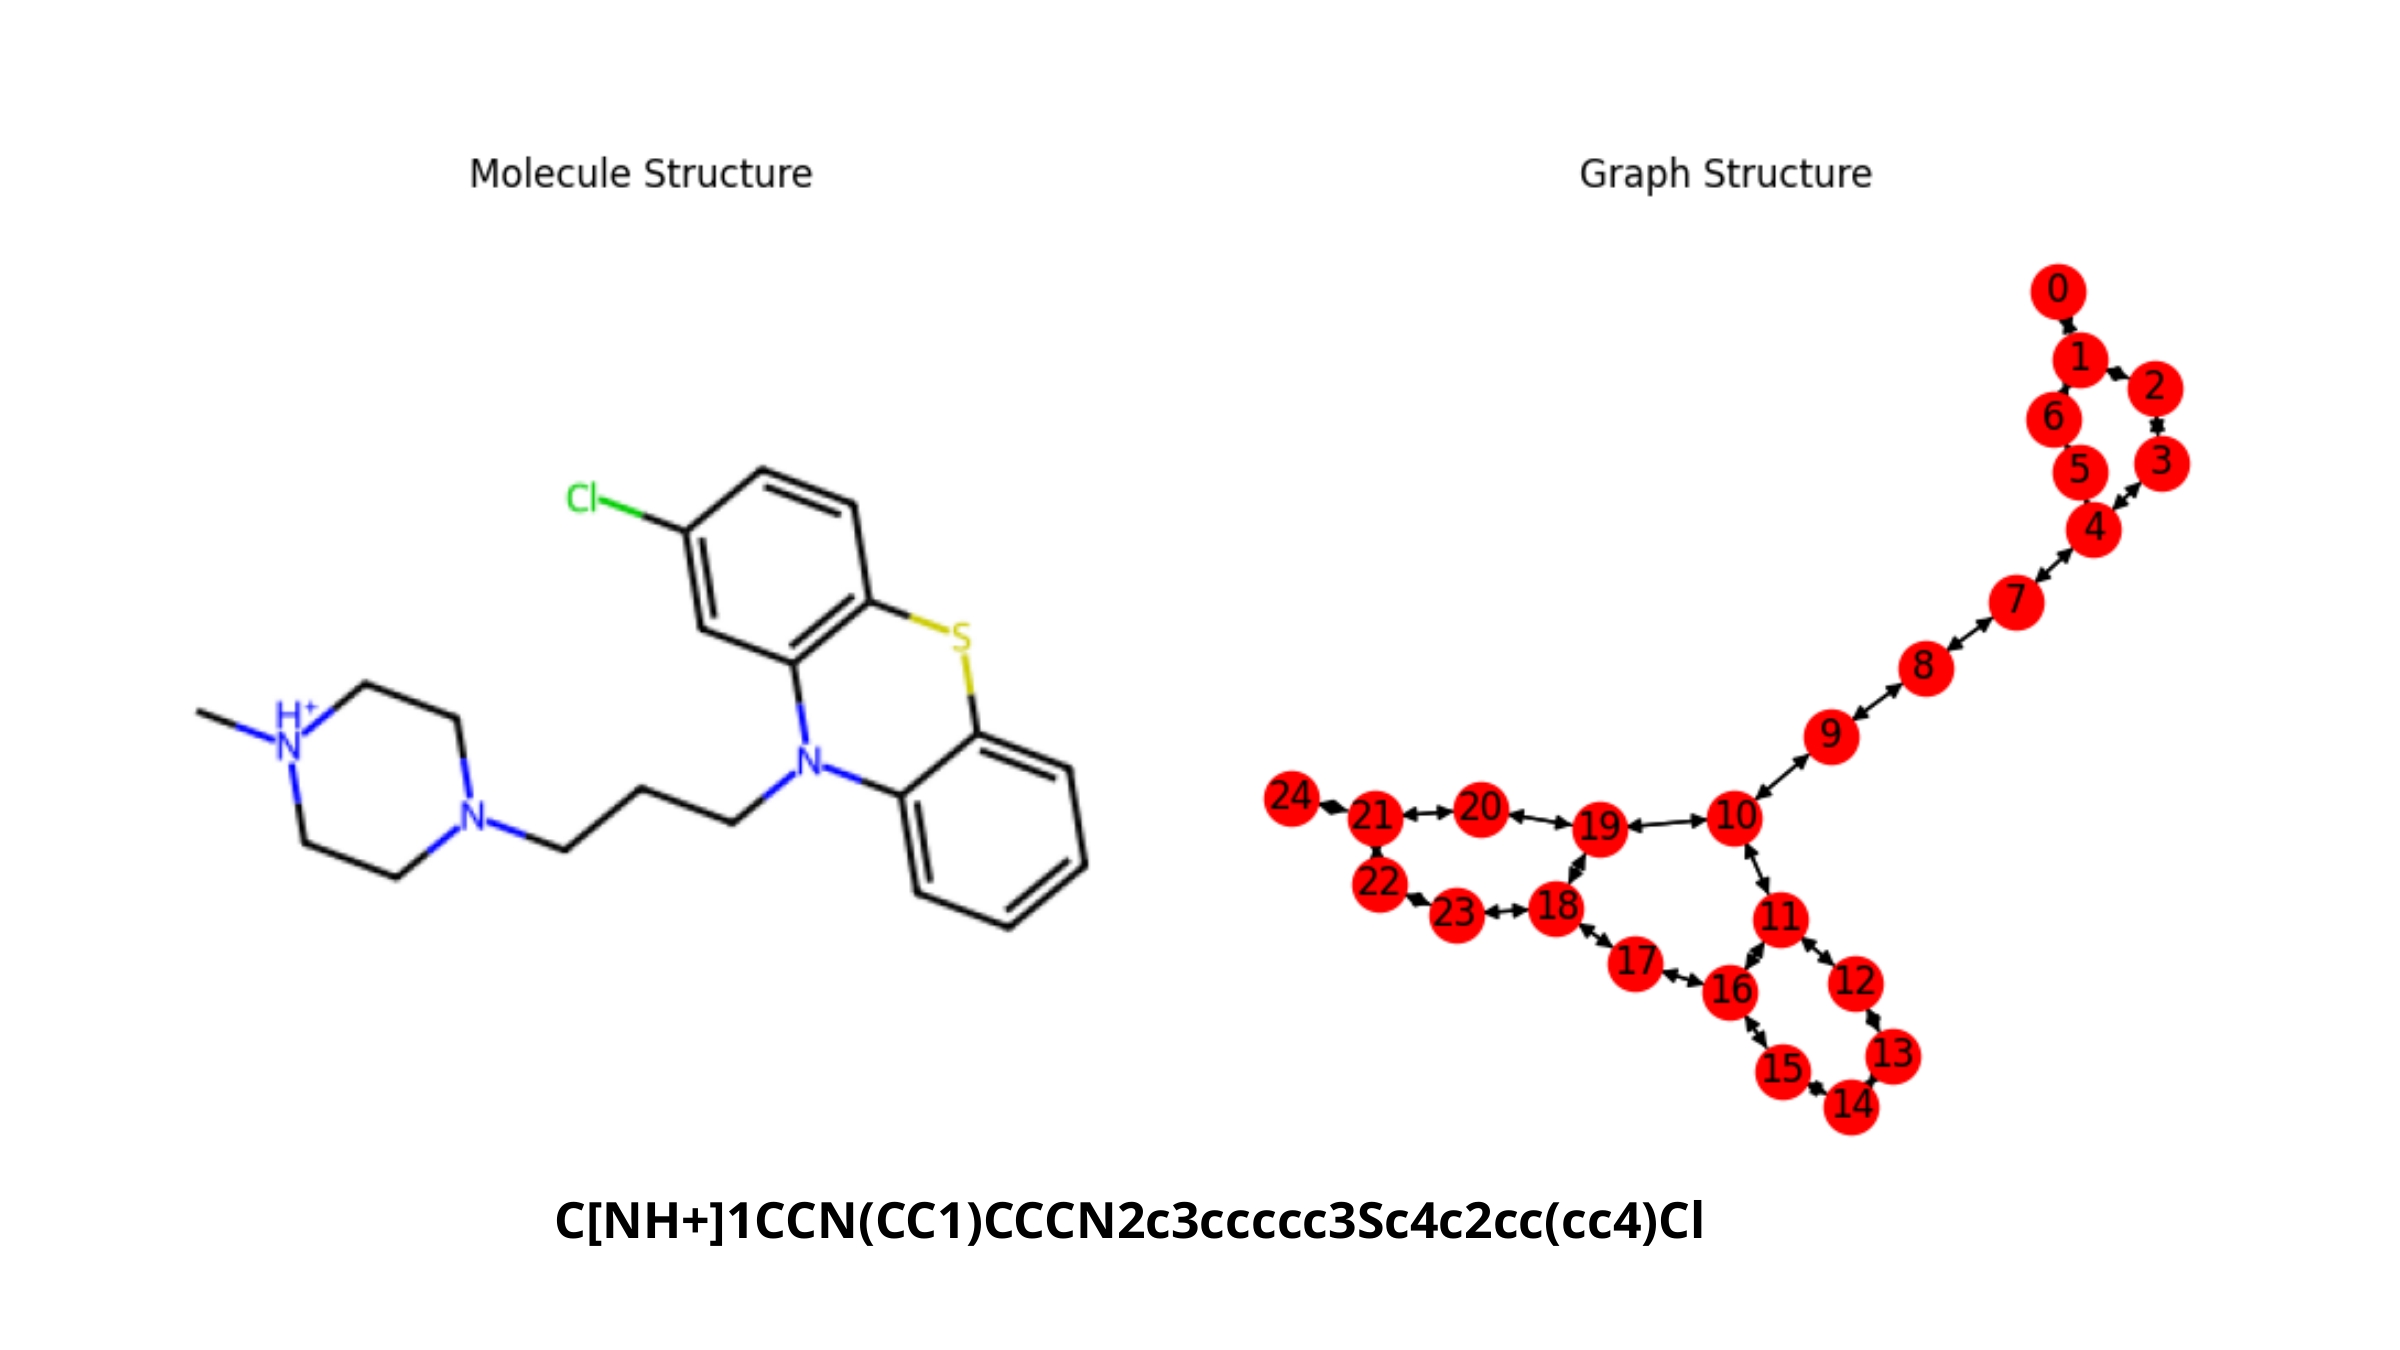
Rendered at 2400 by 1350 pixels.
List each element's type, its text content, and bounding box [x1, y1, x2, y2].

text_box C[NH+]1CCN(CC1)CCCN2c3ccccc3Sc4c2cc(cc4)Cl [539, 1215, 1848, 1257]
picture [126, 135, 2274, 1215]
